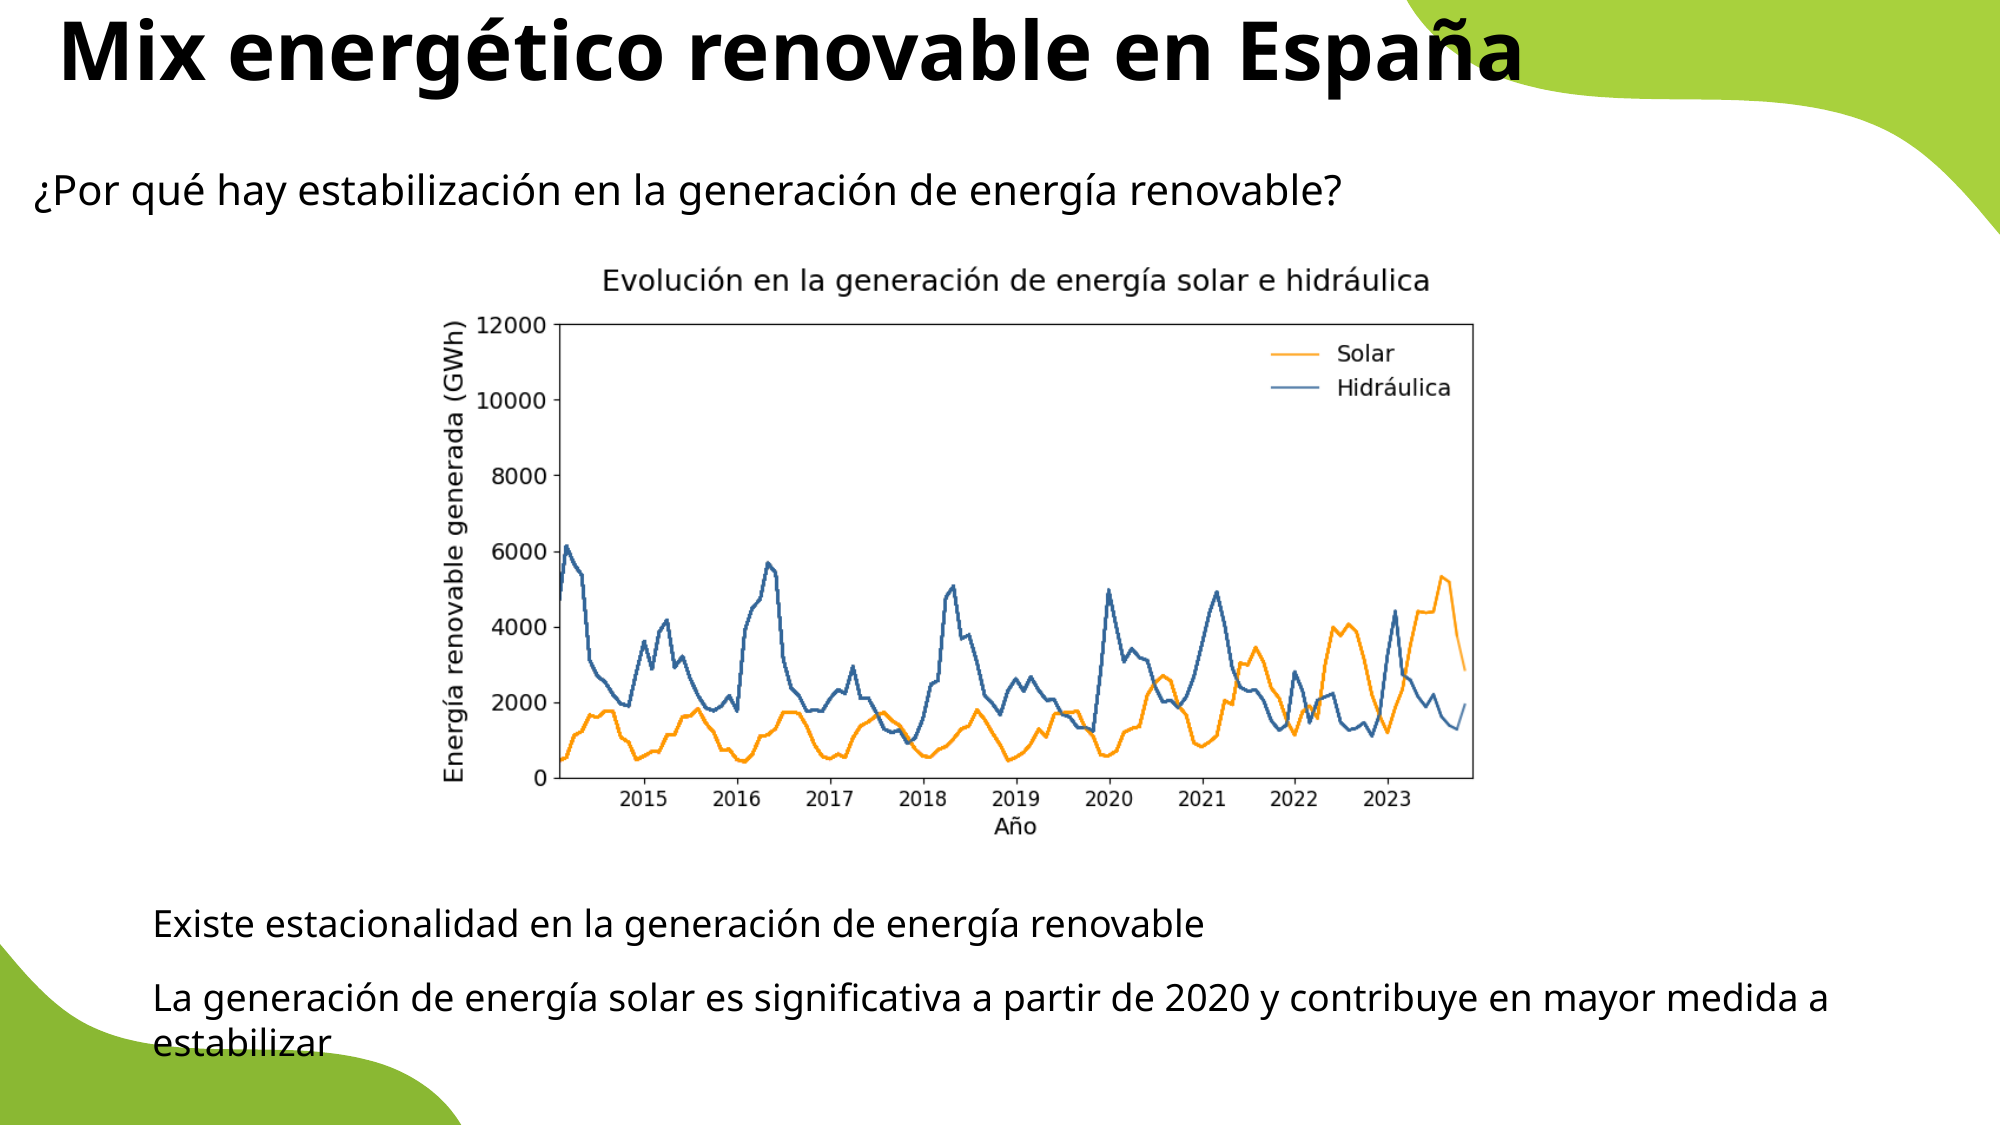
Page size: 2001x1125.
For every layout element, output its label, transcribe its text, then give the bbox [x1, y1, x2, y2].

text_box Mix energético renovable en España [0, 0, 1545, 109]
text_box ¿Por qué hay estabilización en la generación de energía renovable? [0, 156, 1601, 222]
picture [412, 254, 1588, 838]
text_box Existe estacionalidad en la generación de energía renovable [137, 892, 1743, 953]
text_box La generación de energía solar es significativa a partir de 2020 y contribuye en mayor medida a estabilizar [137, 966, 1890, 1072]
